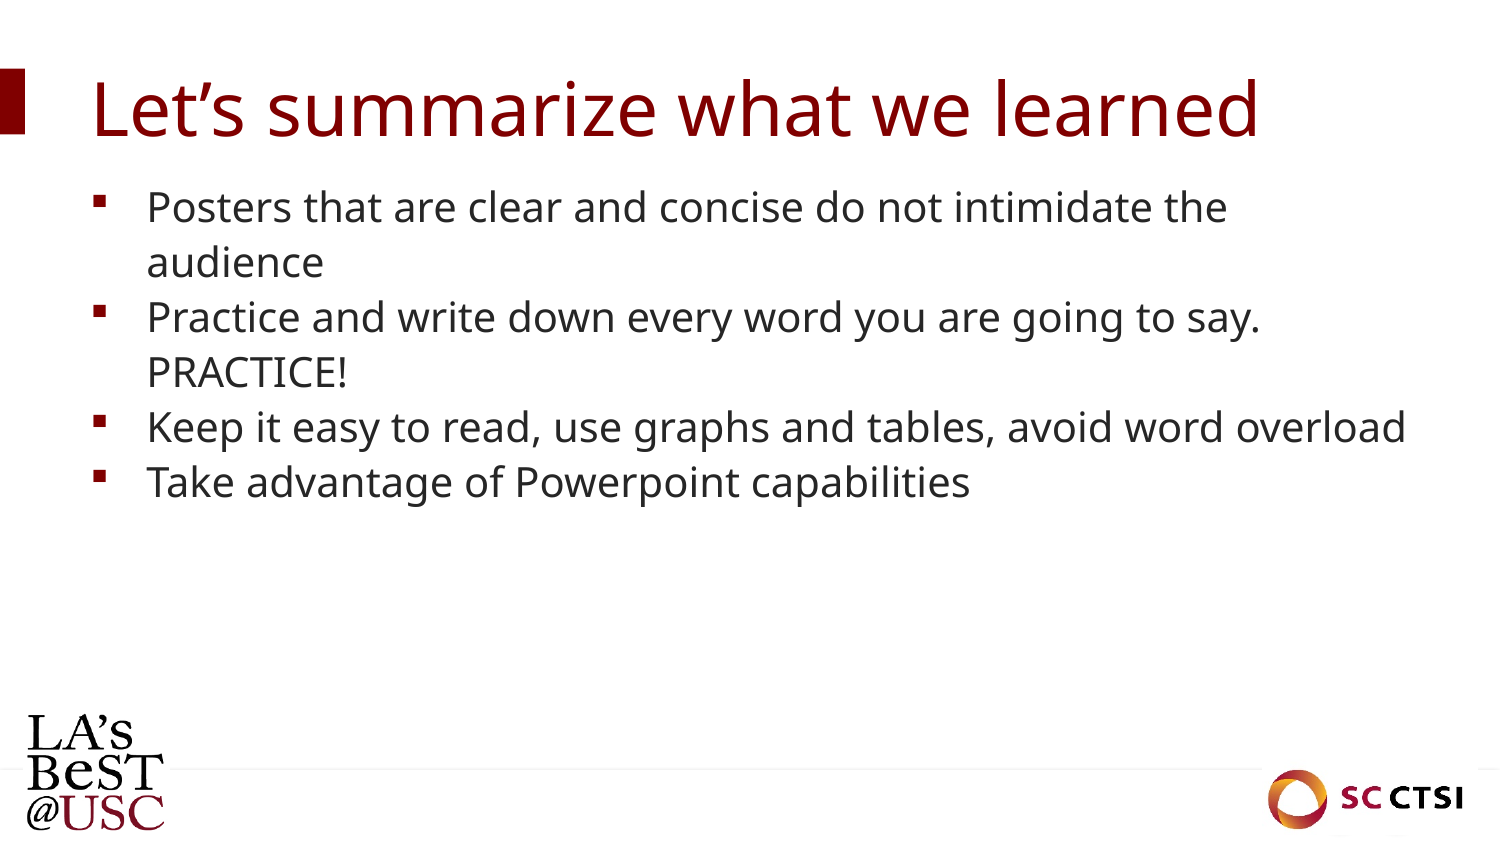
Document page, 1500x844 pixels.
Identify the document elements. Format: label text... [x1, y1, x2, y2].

picture [23, 708, 170, 836]
list Posters that are clear and concise do not intimidate the audience Practice and write down every word you are going to say. PRACTICE! Keep it easy to read, use graphs and tables, avoid word overload Take advantage of Powerpoint capabilities [75, 168, 1425, 726]
picture [1262, 759, 1478, 835]
title Let’s summarize what we learned [75, 71, 1325, 142]
